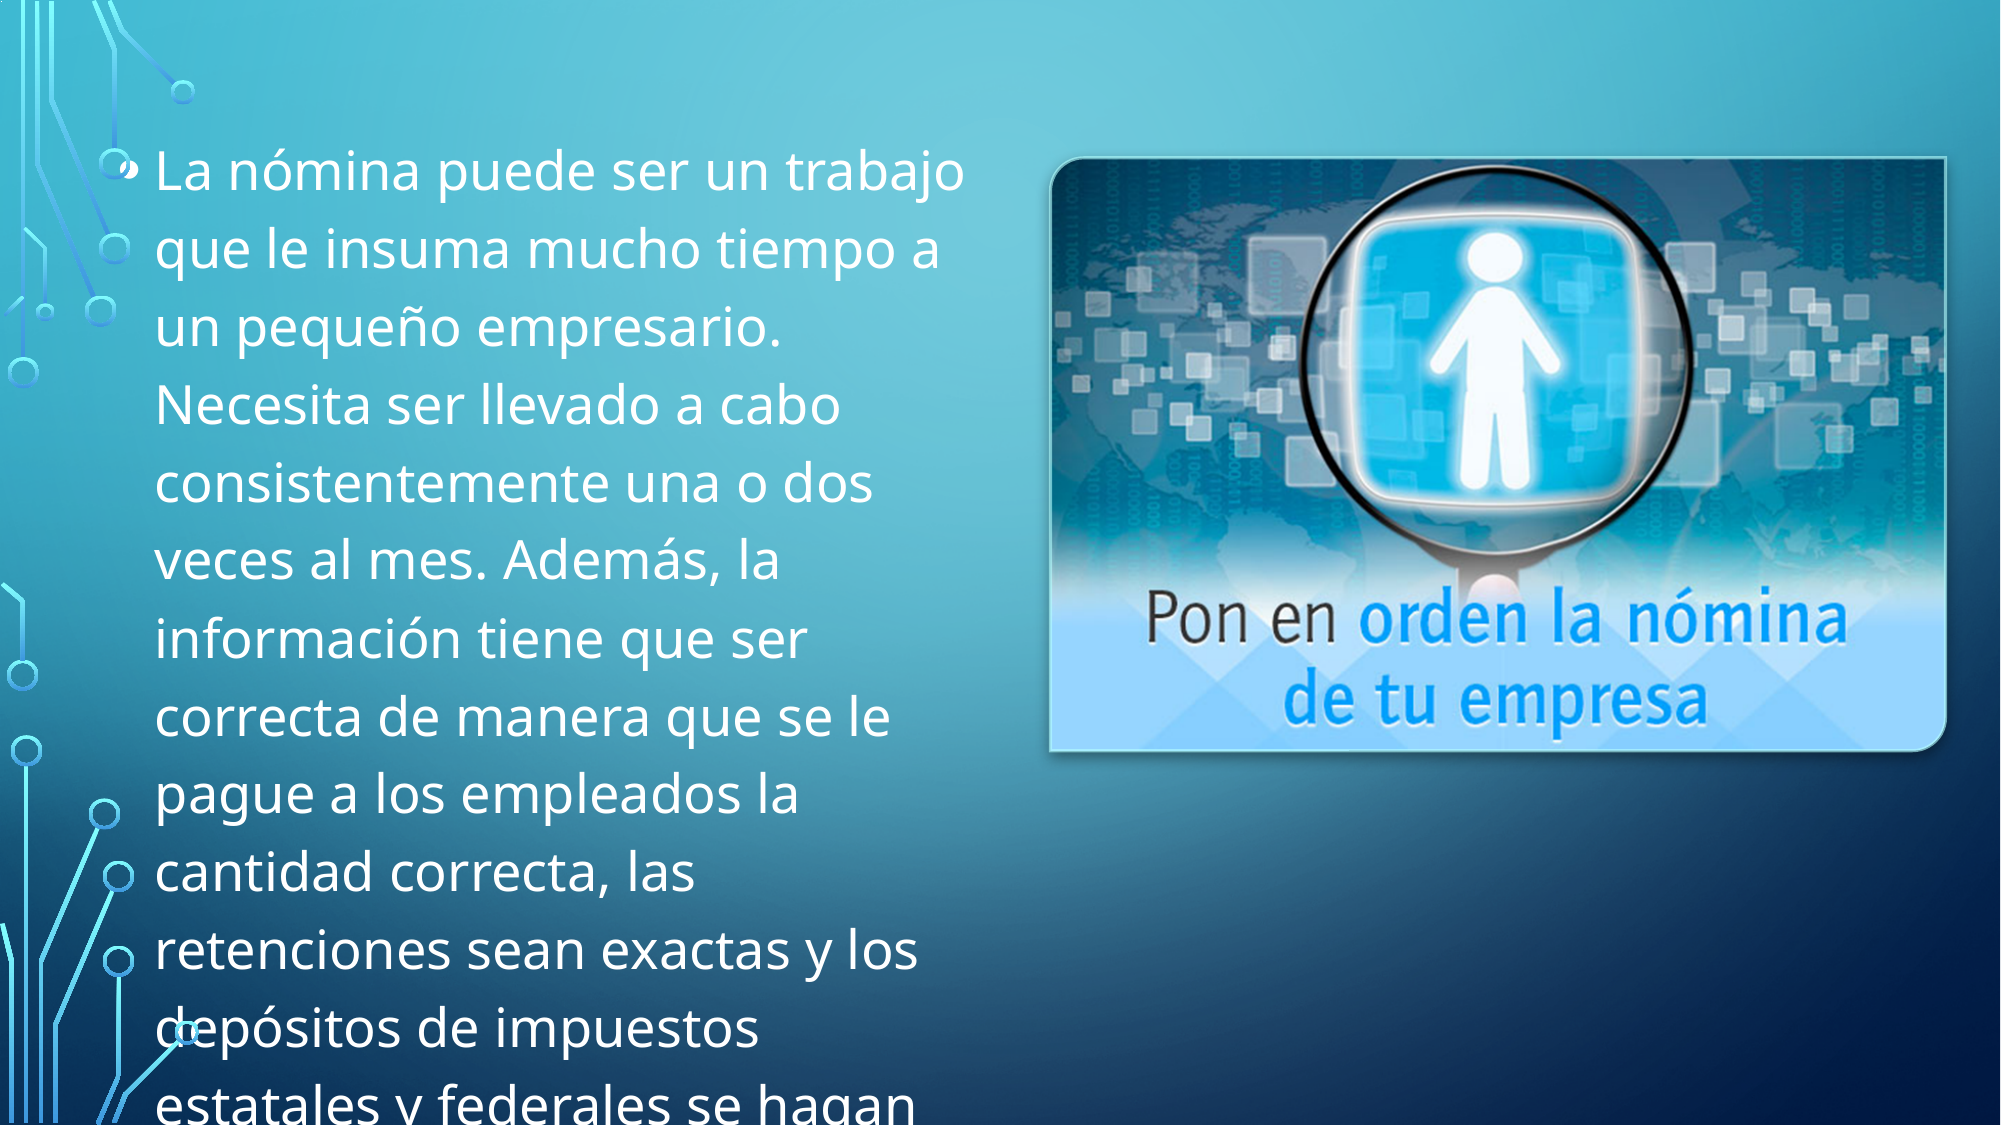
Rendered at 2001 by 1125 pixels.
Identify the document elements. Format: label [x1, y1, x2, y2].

text_box [0, 0, 201, 1125]
picture [201, 0, 2000, 1125]
